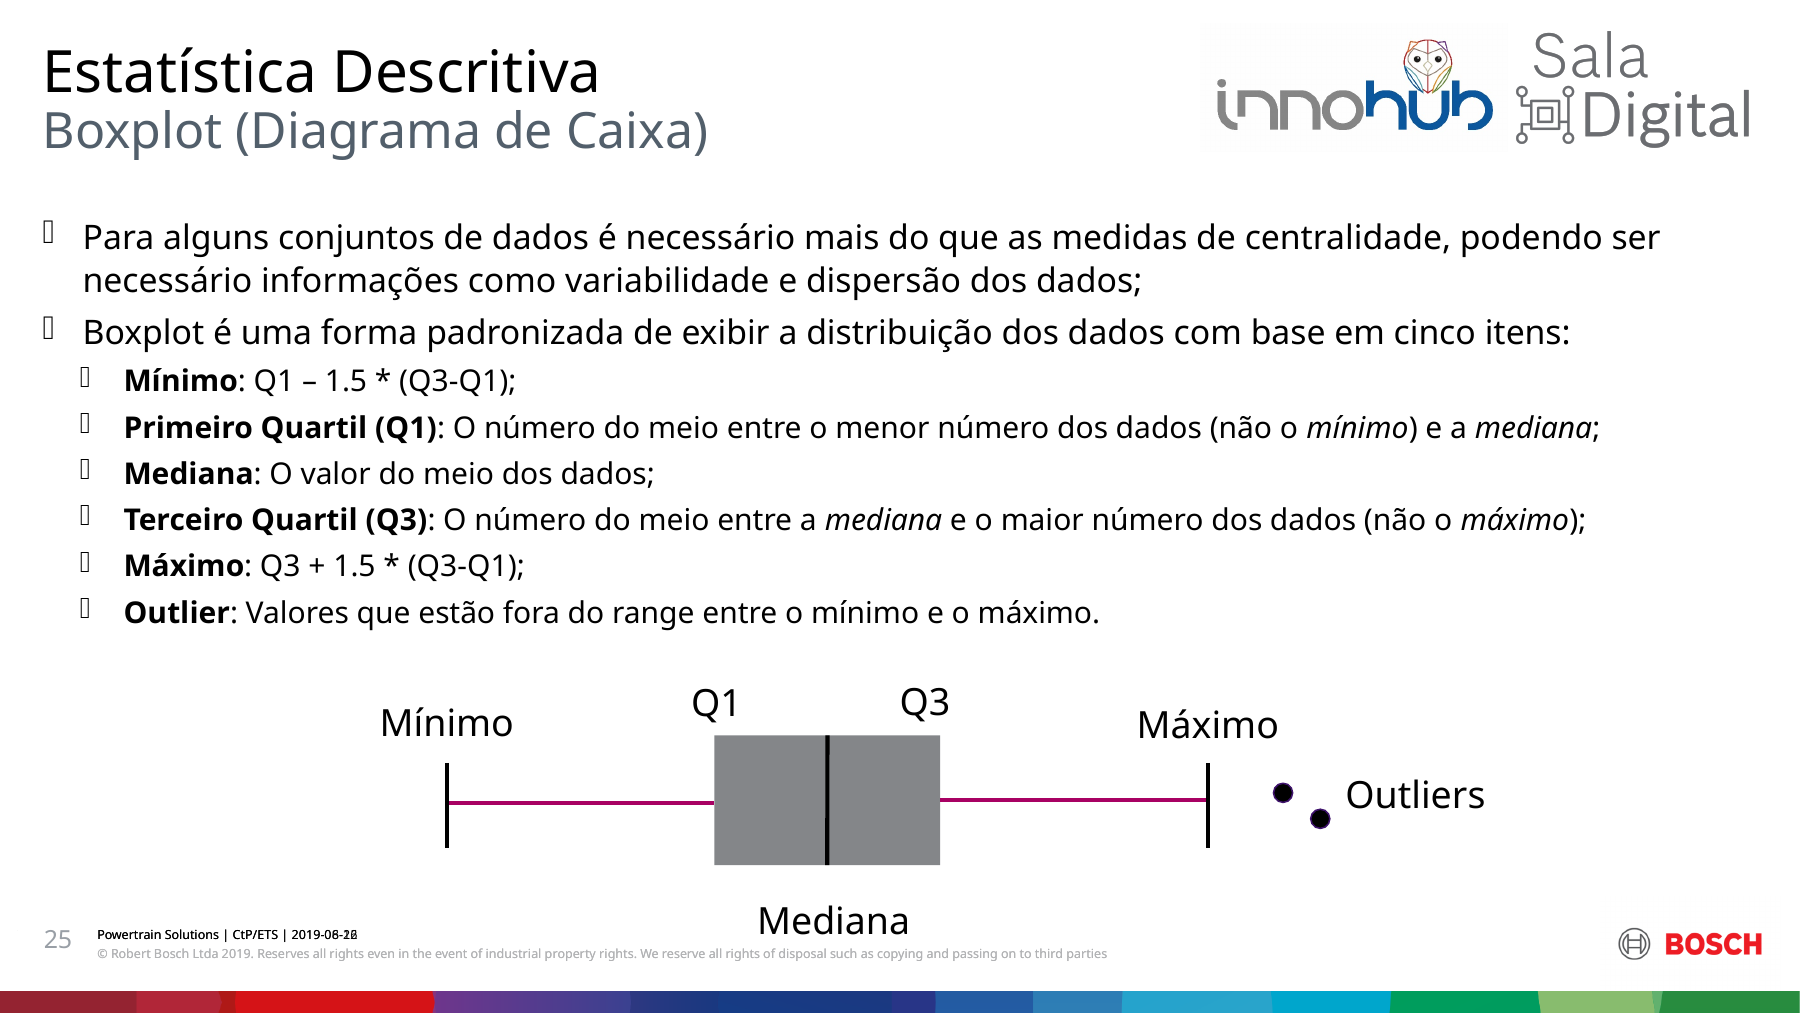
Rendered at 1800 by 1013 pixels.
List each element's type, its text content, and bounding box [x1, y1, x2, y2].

text_box Outliers [1340, 768, 1491, 827]
text_box [830, 735, 941, 866]
list Para alguns conjuntos de dados é necessário mais do que as medidas de centralidade, podendo ser necessário informações como variabilidade e dispersão dos dados; Boxplot é uma forma padronizada de exibir a distribuição dos dados com base em cinco itens: Mínimo: Q1 – 1.5 * (Q3-Q1); Primeiro Quartil (Q1): O número do meio entre o menor número dos dados (não o mínimo) e a mediana; Mediana: O valor do meio dos dados; Terceiro Quartil (Q3): O número do meio entre a mediana e o maior número dos dados (não o máximo); Máximo: Q3 + 1.5 * (Q3-Q1); Outlier: Valores que estão fora do range entre o mínimo e o máximo. [42, 212, 1757, 631]
list Estatística Descritiva [42, 42, 1199, 107]
picture [1390, 896, 1800, 1013]
picture [0, 905, 1272, 1013]
text_box [714, 735, 825, 866]
text_box Q1 [641, 676, 792, 734]
text_box Máximo [1132, 698, 1283, 756]
text_box Mínimo [371, 696, 522, 755]
slide_number 25 [43, 923, 92, 991]
text_box Mediana [758, 894, 909, 953]
picture [1199, 23, 1757, 152]
text_box Q3 [849, 675, 1000, 734]
text_box [1273, 783, 1293, 803]
title Boxplot (Diagrama de Caixa) [42, 107, 1757, 171]
text_box [1310, 809, 1330, 829]
